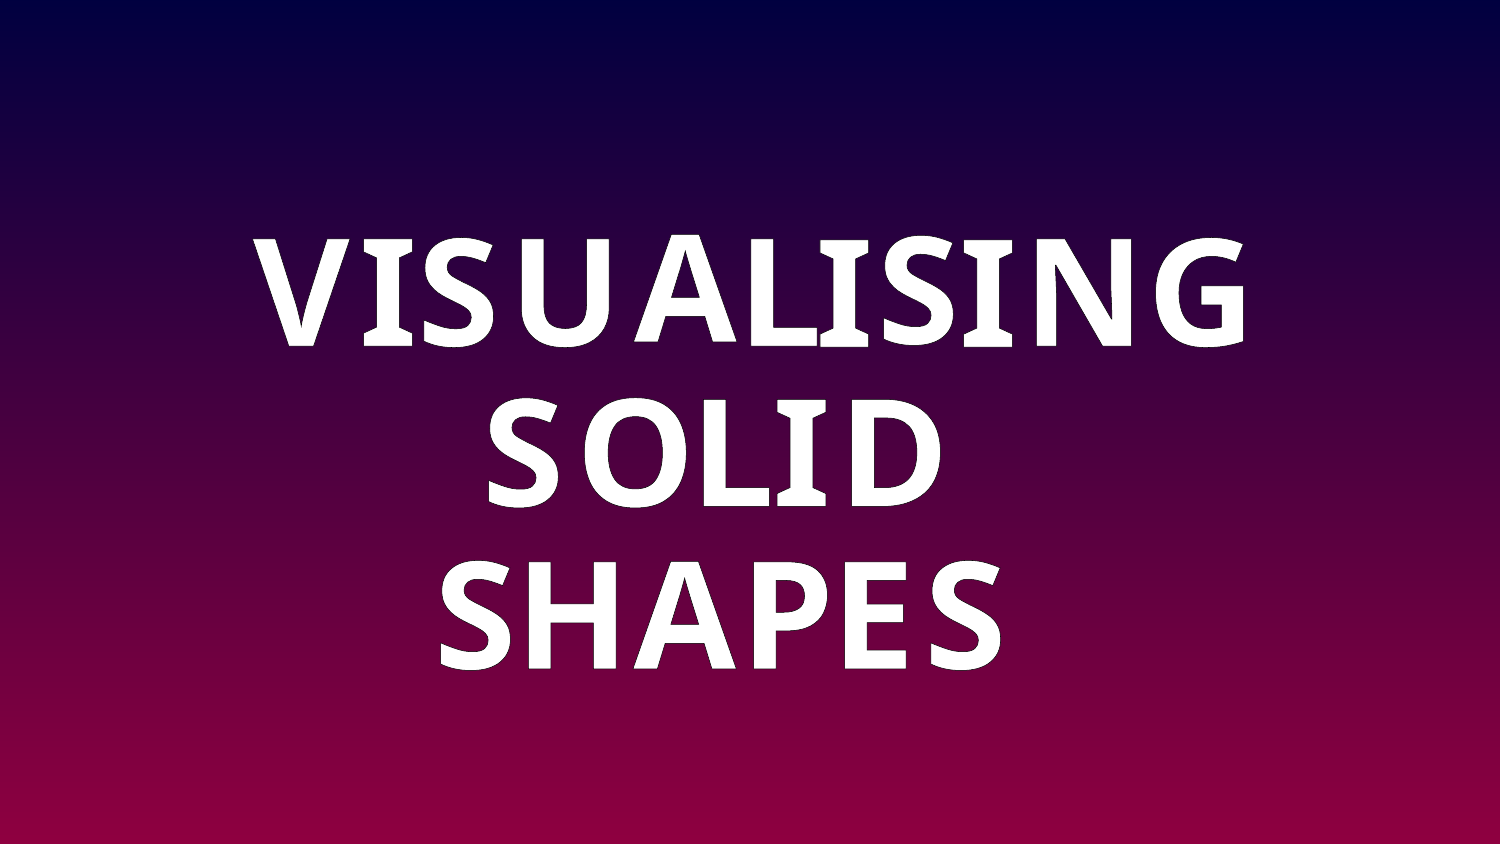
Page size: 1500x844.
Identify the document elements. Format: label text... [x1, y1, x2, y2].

text_box U [493, 188, 618, 348]
text_box N [1007, 188, 1131, 384]
text_box I [757, 348, 823, 511]
text_box S [418, 511, 499, 707]
text_box I [800, 189, 889, 385]
text_box A [618, 184, 753, 348]
text_box G [1131, 188, 1271, 384]
text_box L [722, 188, 838, 348]
text_box S [861, 186, 975, 382]
text_box P [724, 511, 816, 707]
text_box A [617, 511, 724, 707]
text_box I [943, 189, 1033, 385]
text_box S [466, 348, 560, 511]
text_box I [343, 188, 401, 384]
text_box S [908, 511, 1022, 707]
text_box V [237, 188, 343, 384]
text_box L [674, 348, 757, 511]
text_box D [823, 382, 965, 511]
text_box E [816, 511, 908, 707]
text_box S [401, 188, 493, 384]
text_box H [499, 511, 617, 707]
text_box O [560, 348, 674, 511]
